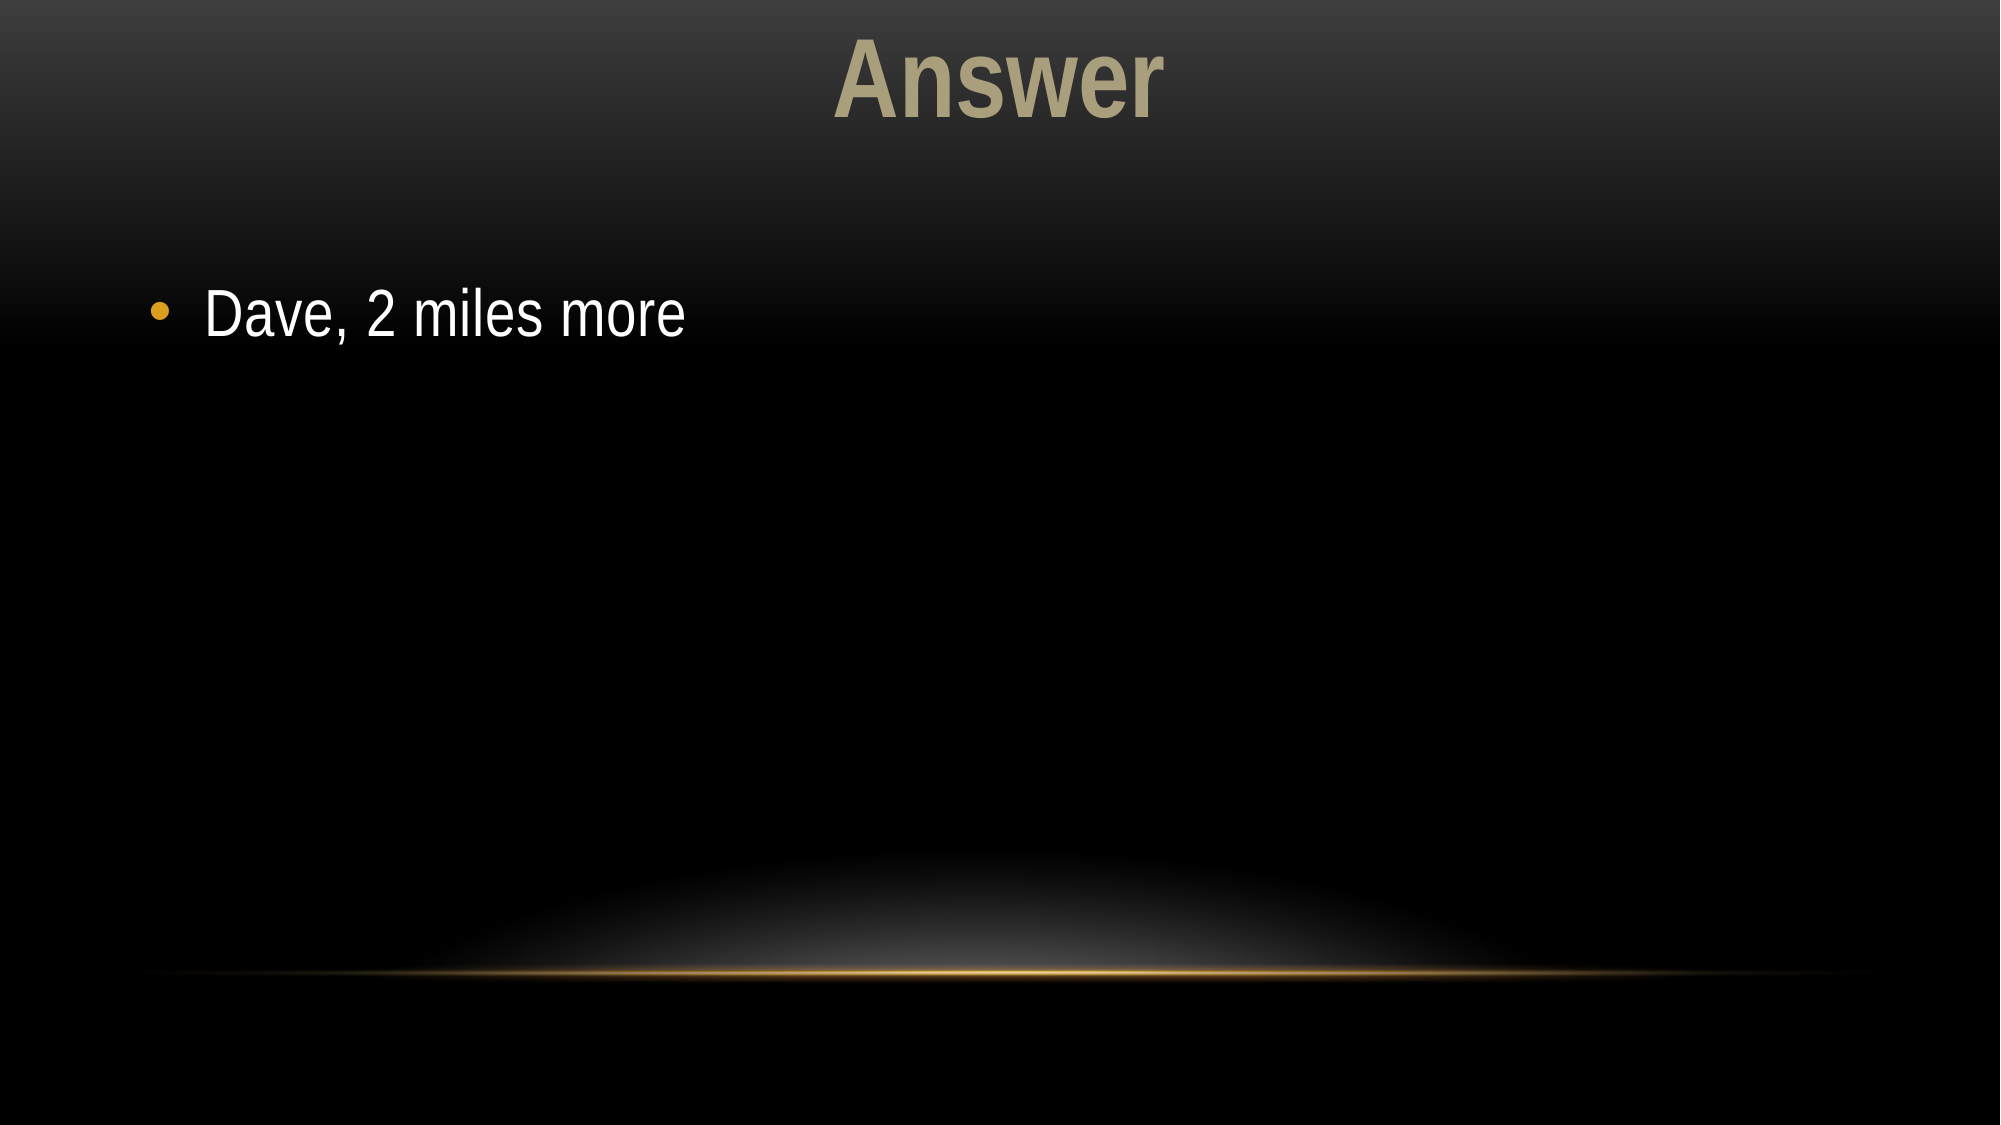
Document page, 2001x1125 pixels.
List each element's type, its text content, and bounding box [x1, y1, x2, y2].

picture [0, 0, 2000, 1125]
list Dave, 2 miles more [133, 262, 1867, 938]
text_box Answer [284, 0, 1714, 148]
